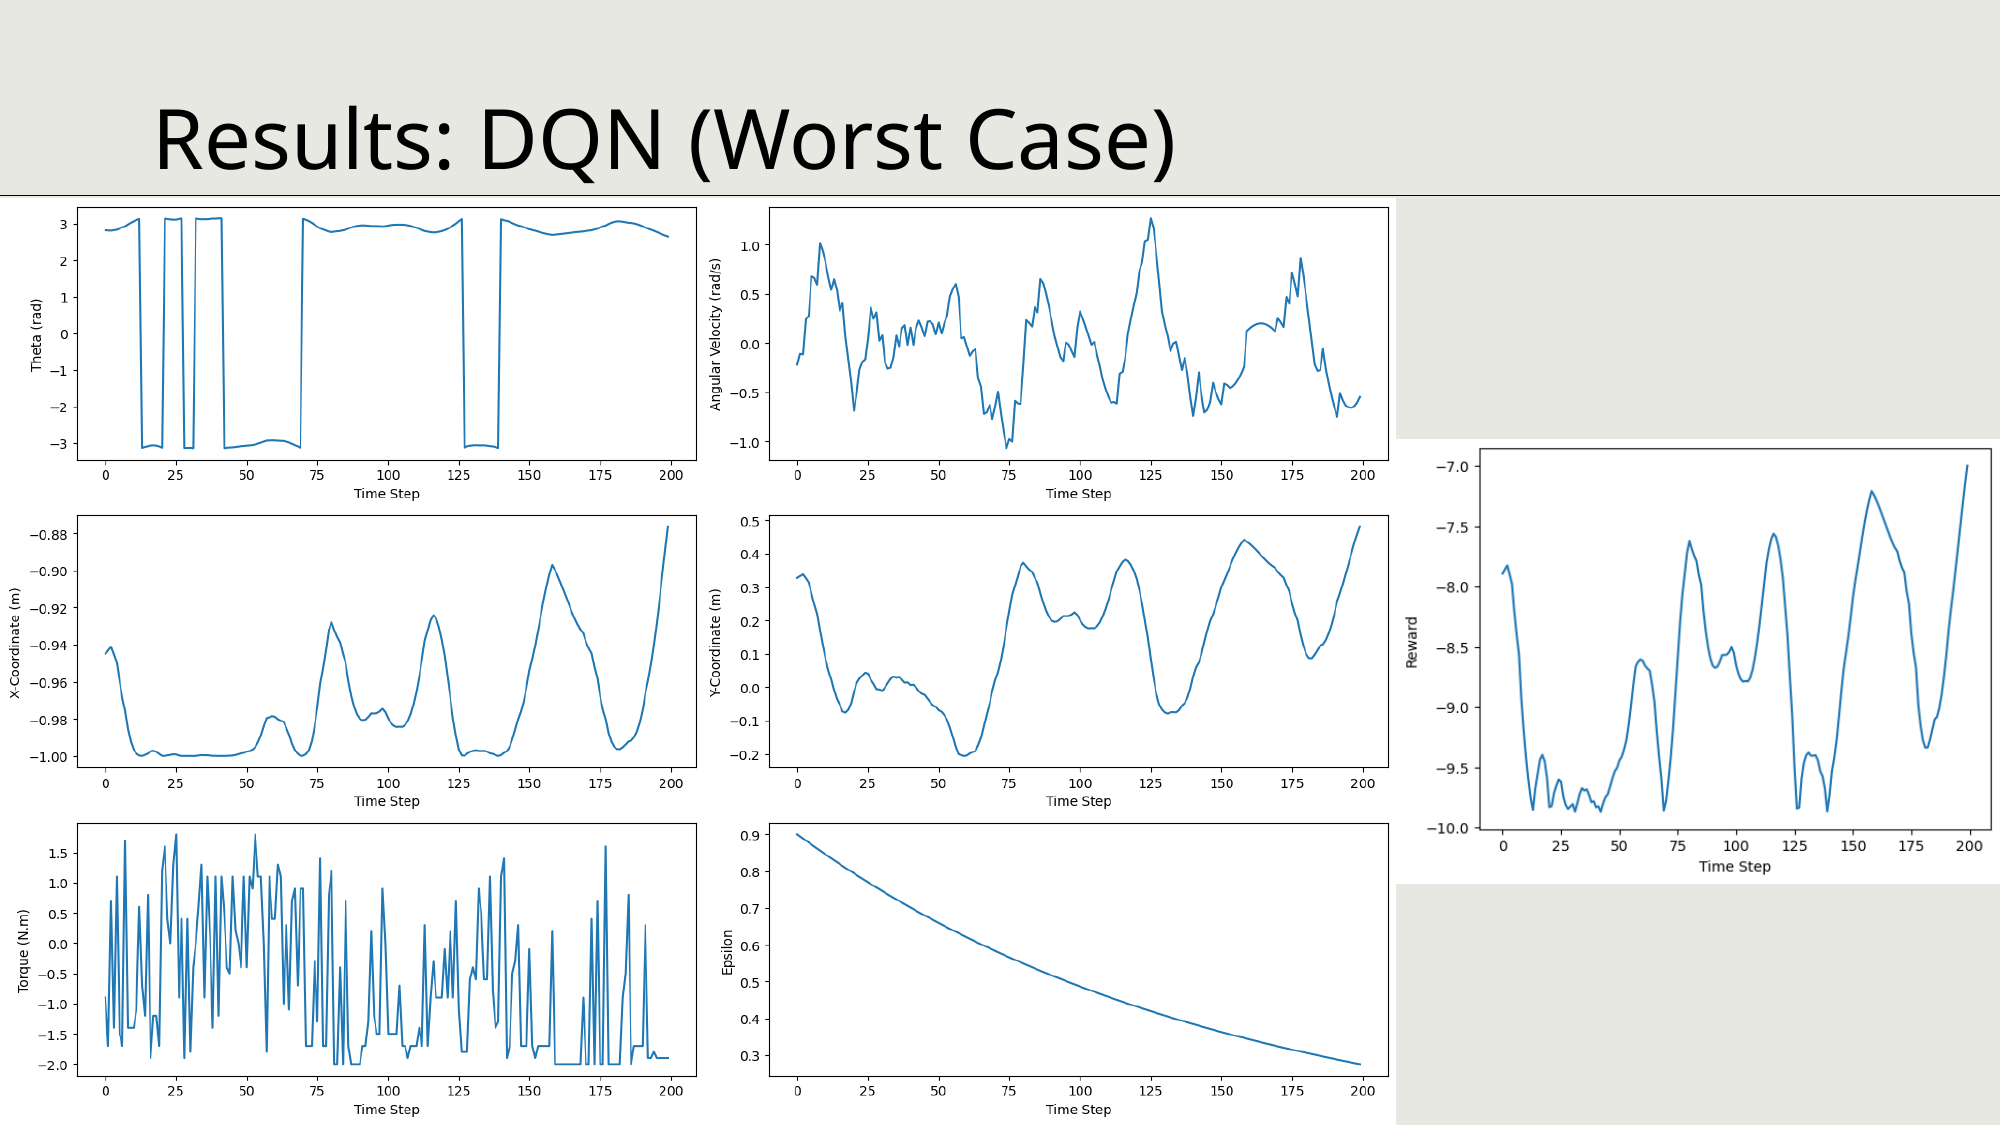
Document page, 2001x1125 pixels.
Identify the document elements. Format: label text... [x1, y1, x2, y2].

picture [0, 198, 2000, 1125]
list [137, 196, 1863, 439]
title Results: DQN (Worst Case) [137, 0, 1989, 195]
